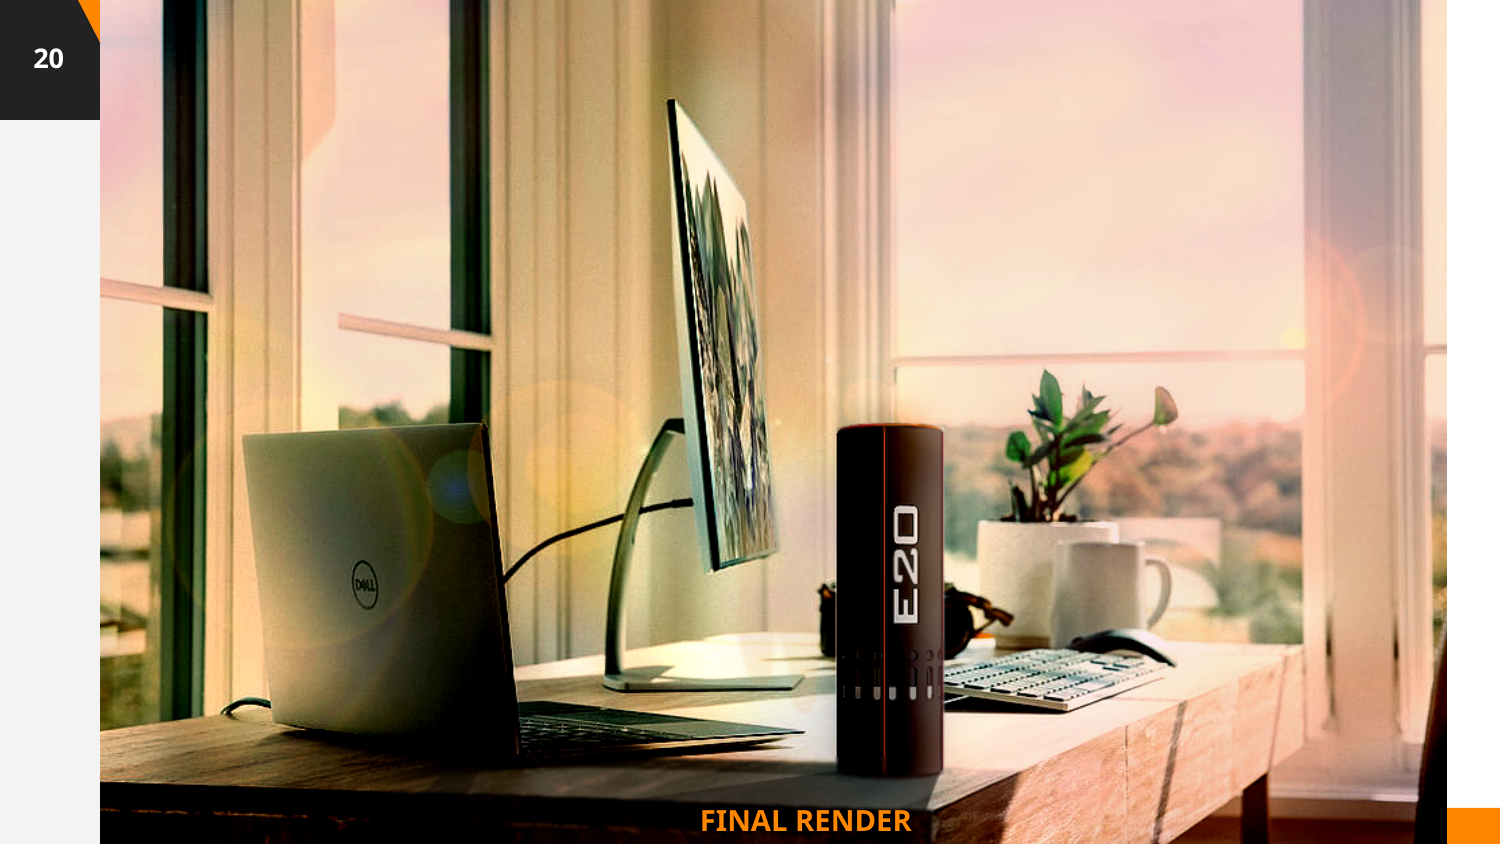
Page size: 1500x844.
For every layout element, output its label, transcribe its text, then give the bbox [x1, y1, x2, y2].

slide_number <number> [0, 0, 98, 120]
picture [100, 0, 1448, 844]
